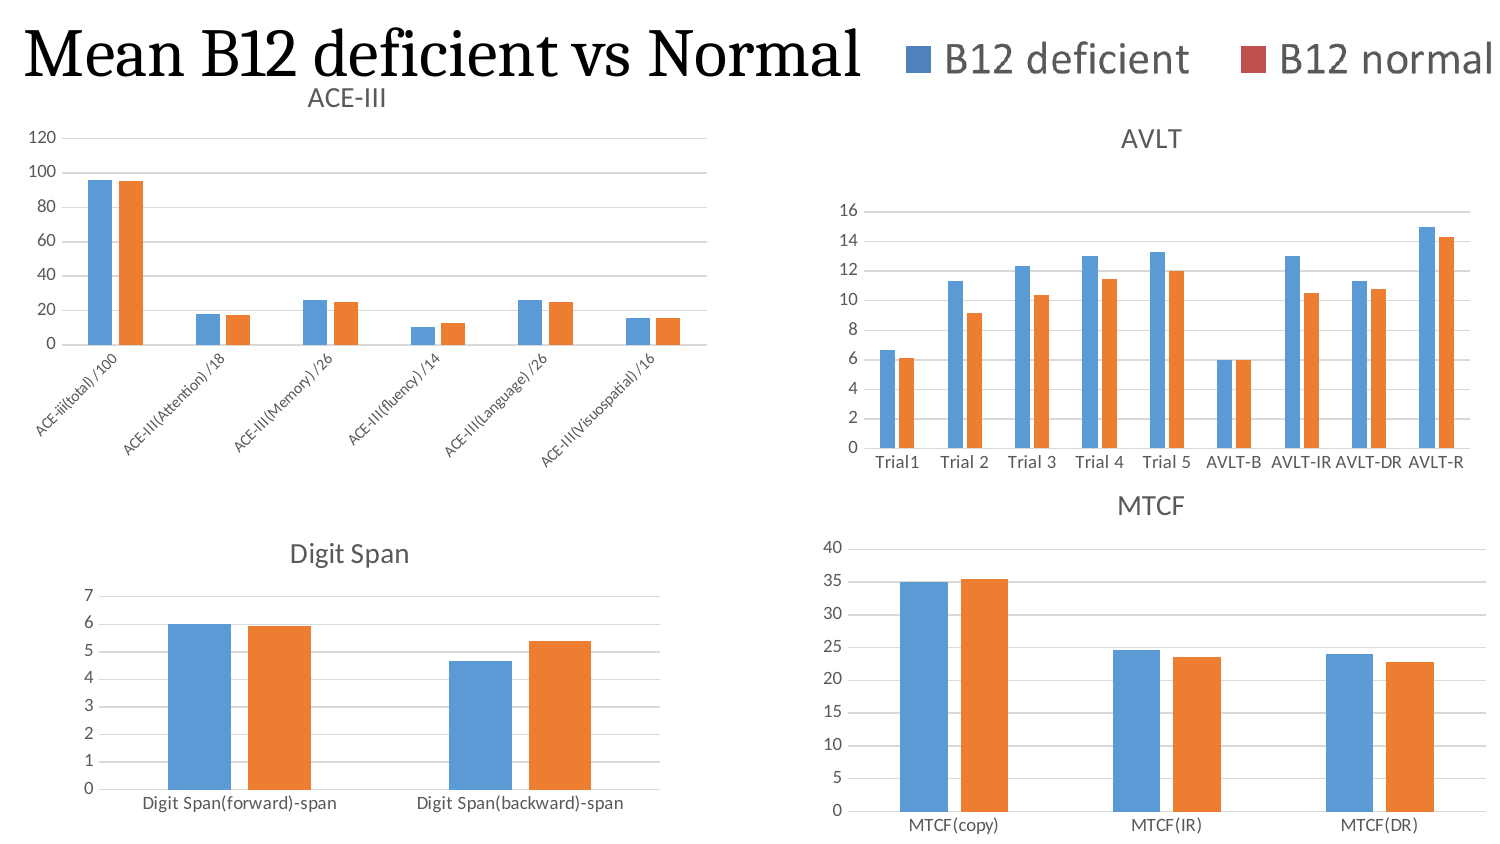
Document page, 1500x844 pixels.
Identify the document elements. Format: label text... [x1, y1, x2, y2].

chart [13, 57, 721, 481]
chart [809, 102, 1500, 844]
picture [879, 14, 1500, 103]
title Mean B12 deficient vs Normal [8, 0, 880, 112]
chart [72, 520, 673, 821]
